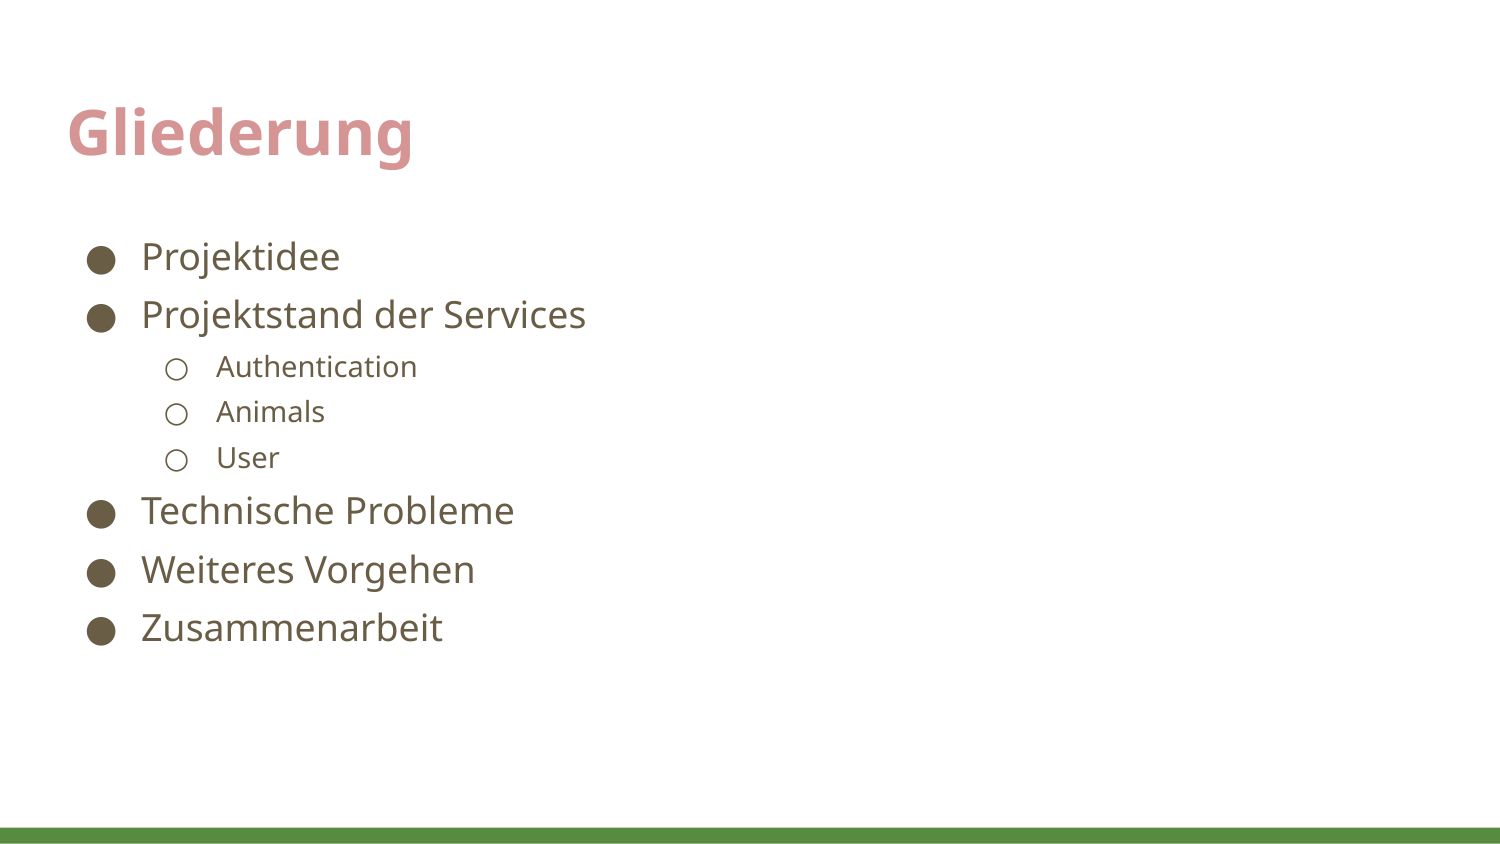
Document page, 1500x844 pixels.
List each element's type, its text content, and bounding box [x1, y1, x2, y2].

title Gliederung [51, 72, 1449, 189]
list Projektidee Projektstand der Services Authentication Animals User Technische Probleme Weiteres Vorgehen Zusammenarbeit [51, 207, 1449, 750]
